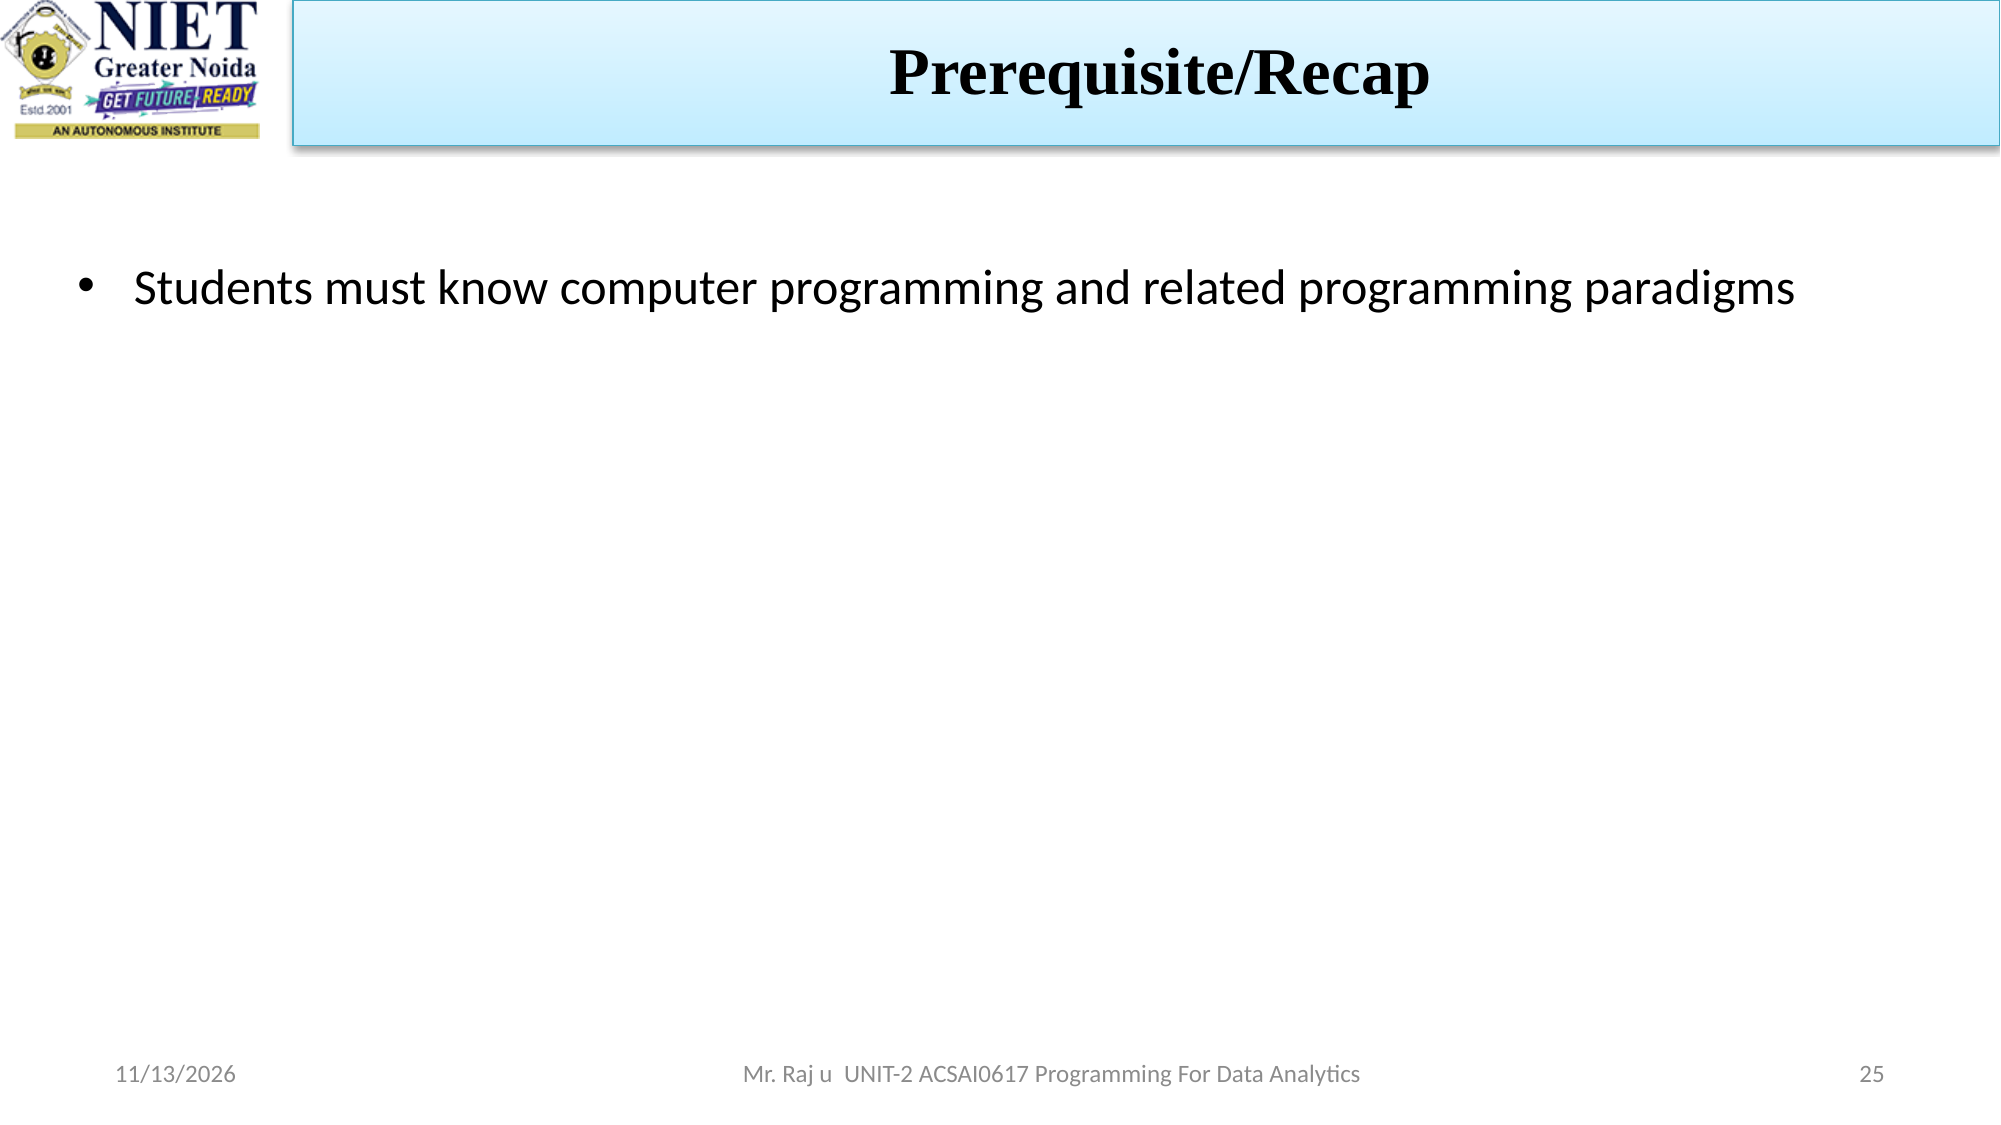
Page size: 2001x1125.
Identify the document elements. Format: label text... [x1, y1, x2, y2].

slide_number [99, 1042, 537, 1103]
footer Mr. Raj u UNIT-2 ACSAI0617 Programming For Data Analytics [537, 1042, 1433, 1103]
list Students must know computer programming and related programming paradigms [62, 217, 1963, 850]
picture [0, 0, 260, 140]
text_box Prerequisite/Recap [292, 0, 2000, 146]
slide_number 25 [1433, 1042, 1900, 1103]
